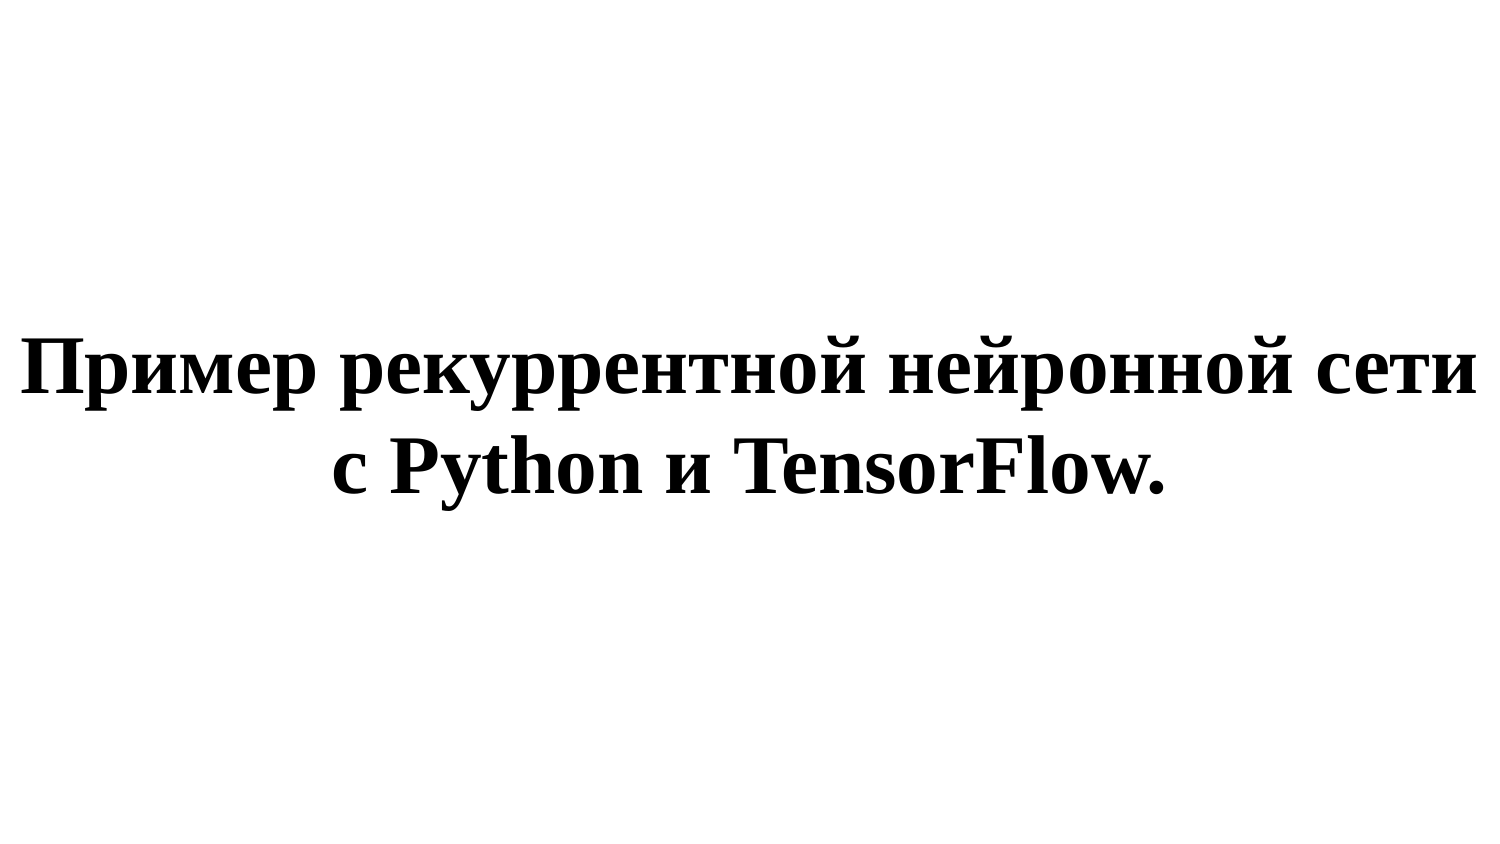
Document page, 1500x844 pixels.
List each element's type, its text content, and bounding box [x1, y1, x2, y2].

text_box Пример рекуррентной нейронной сети с Python и TensorFlow. [0, 303, 1500, 518]
